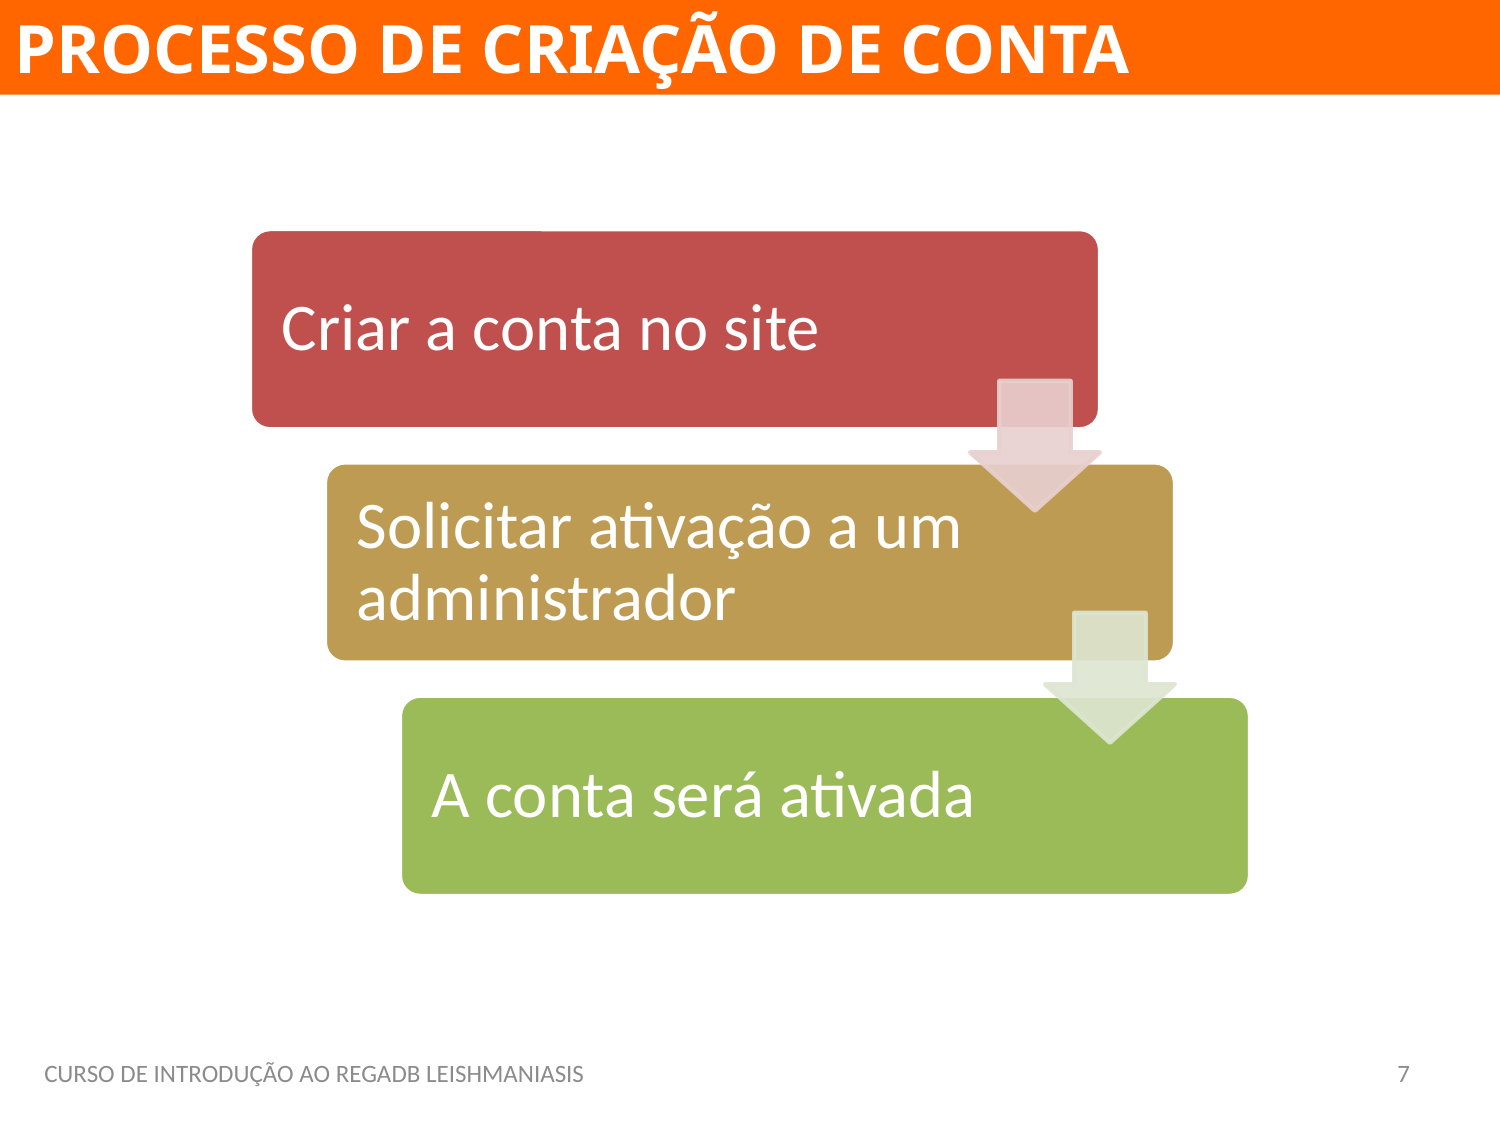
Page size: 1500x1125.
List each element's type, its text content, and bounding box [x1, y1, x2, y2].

slide_number 7 [1074, 1042, 1425, 1103]
footer CURSO DE INTRODUÇÃO AO REGADB LEISHMANIASIS [29, 1042, 988, 1103]
text_box PROCESSO DE CRIAÇÃO DE CONTA [0, 0, 1500, 95]
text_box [249, 228, 1251, 897]
